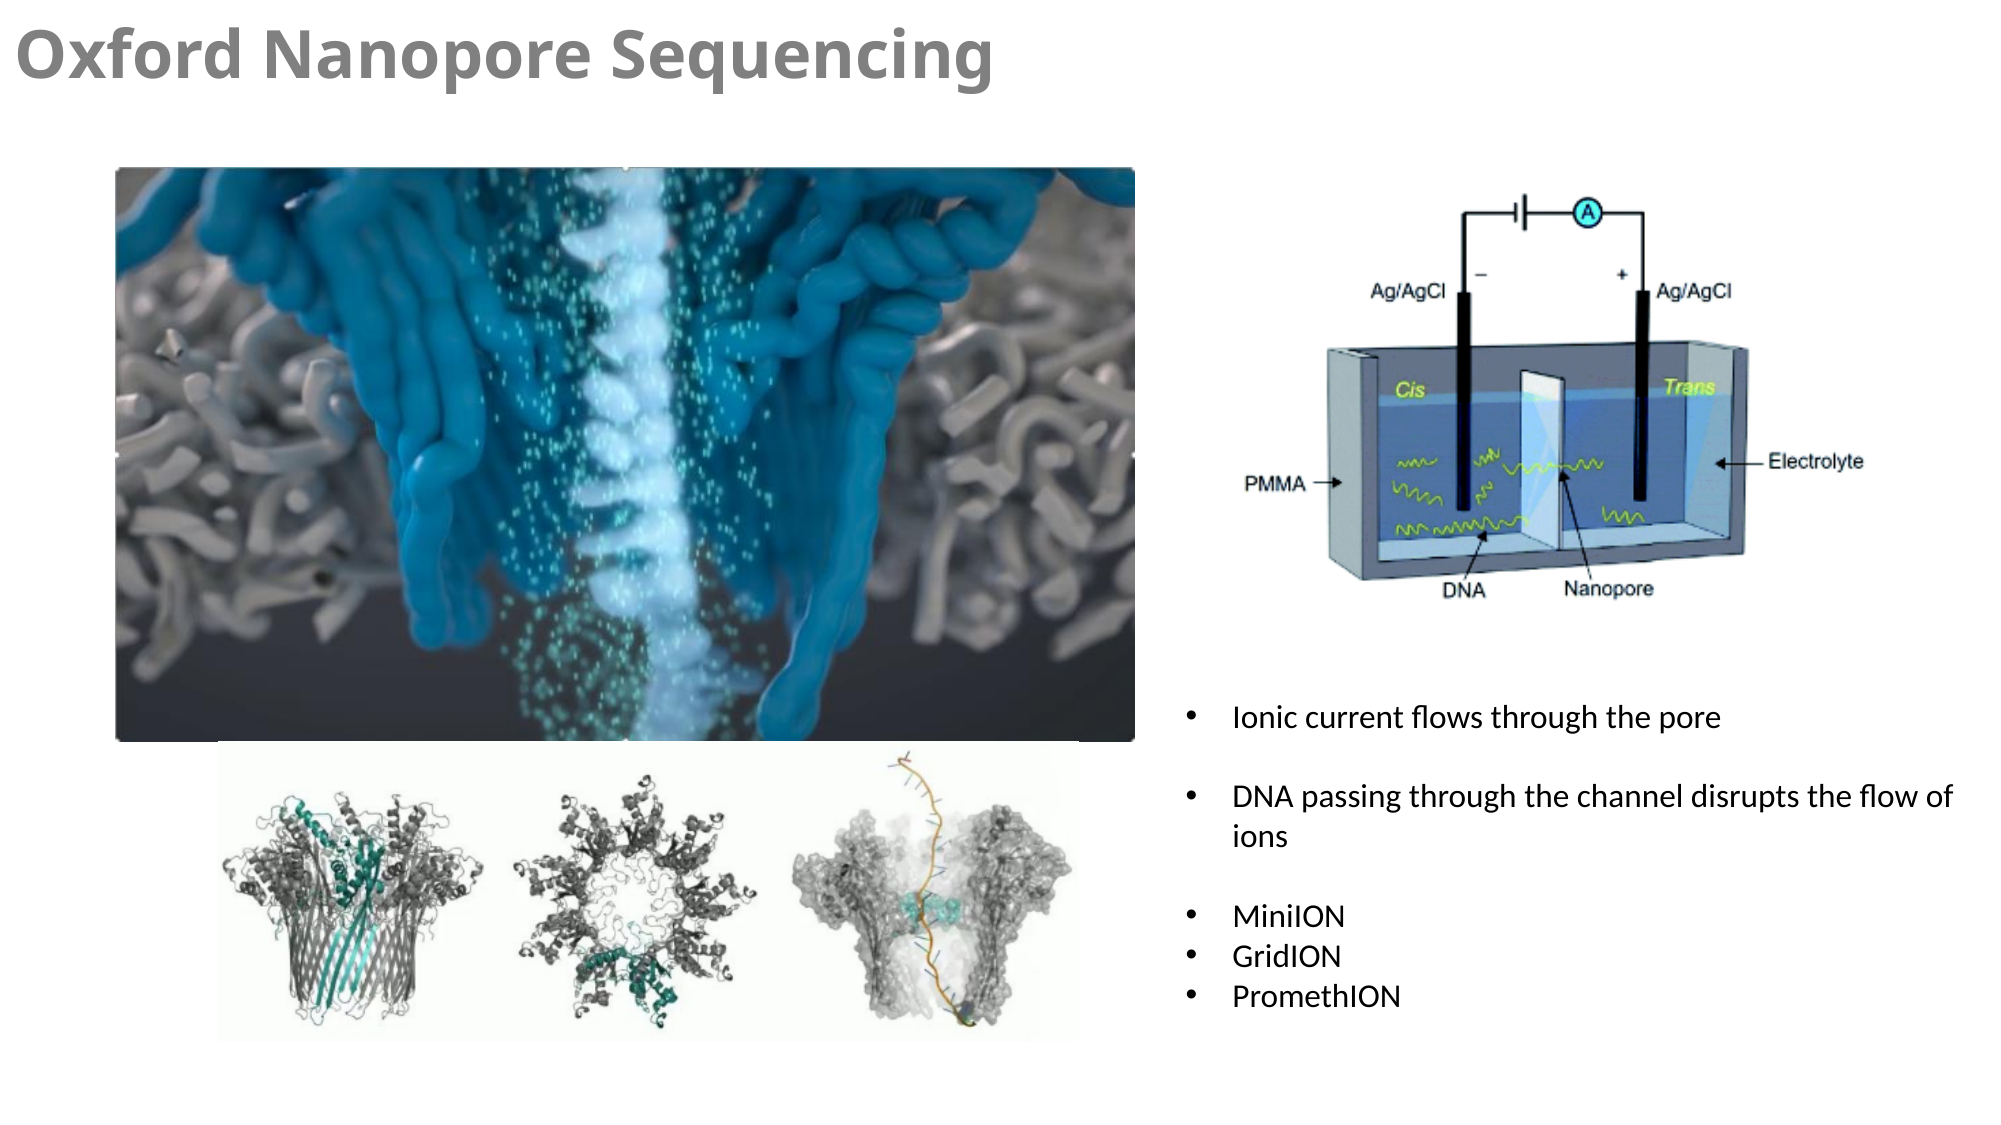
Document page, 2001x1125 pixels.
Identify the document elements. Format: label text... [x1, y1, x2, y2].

text_box Oxford Nanopore Sequencing [0, 14, 1975, 221]
text_box Ionic current flows through the pore DNA passing through the channel disrupts the flow of ions MiniION GridION PromethION [1170, 687, 1973, 1022]
picture [1243, 192, 1867, 603]
picture [115, 167, 1135, 1042]
